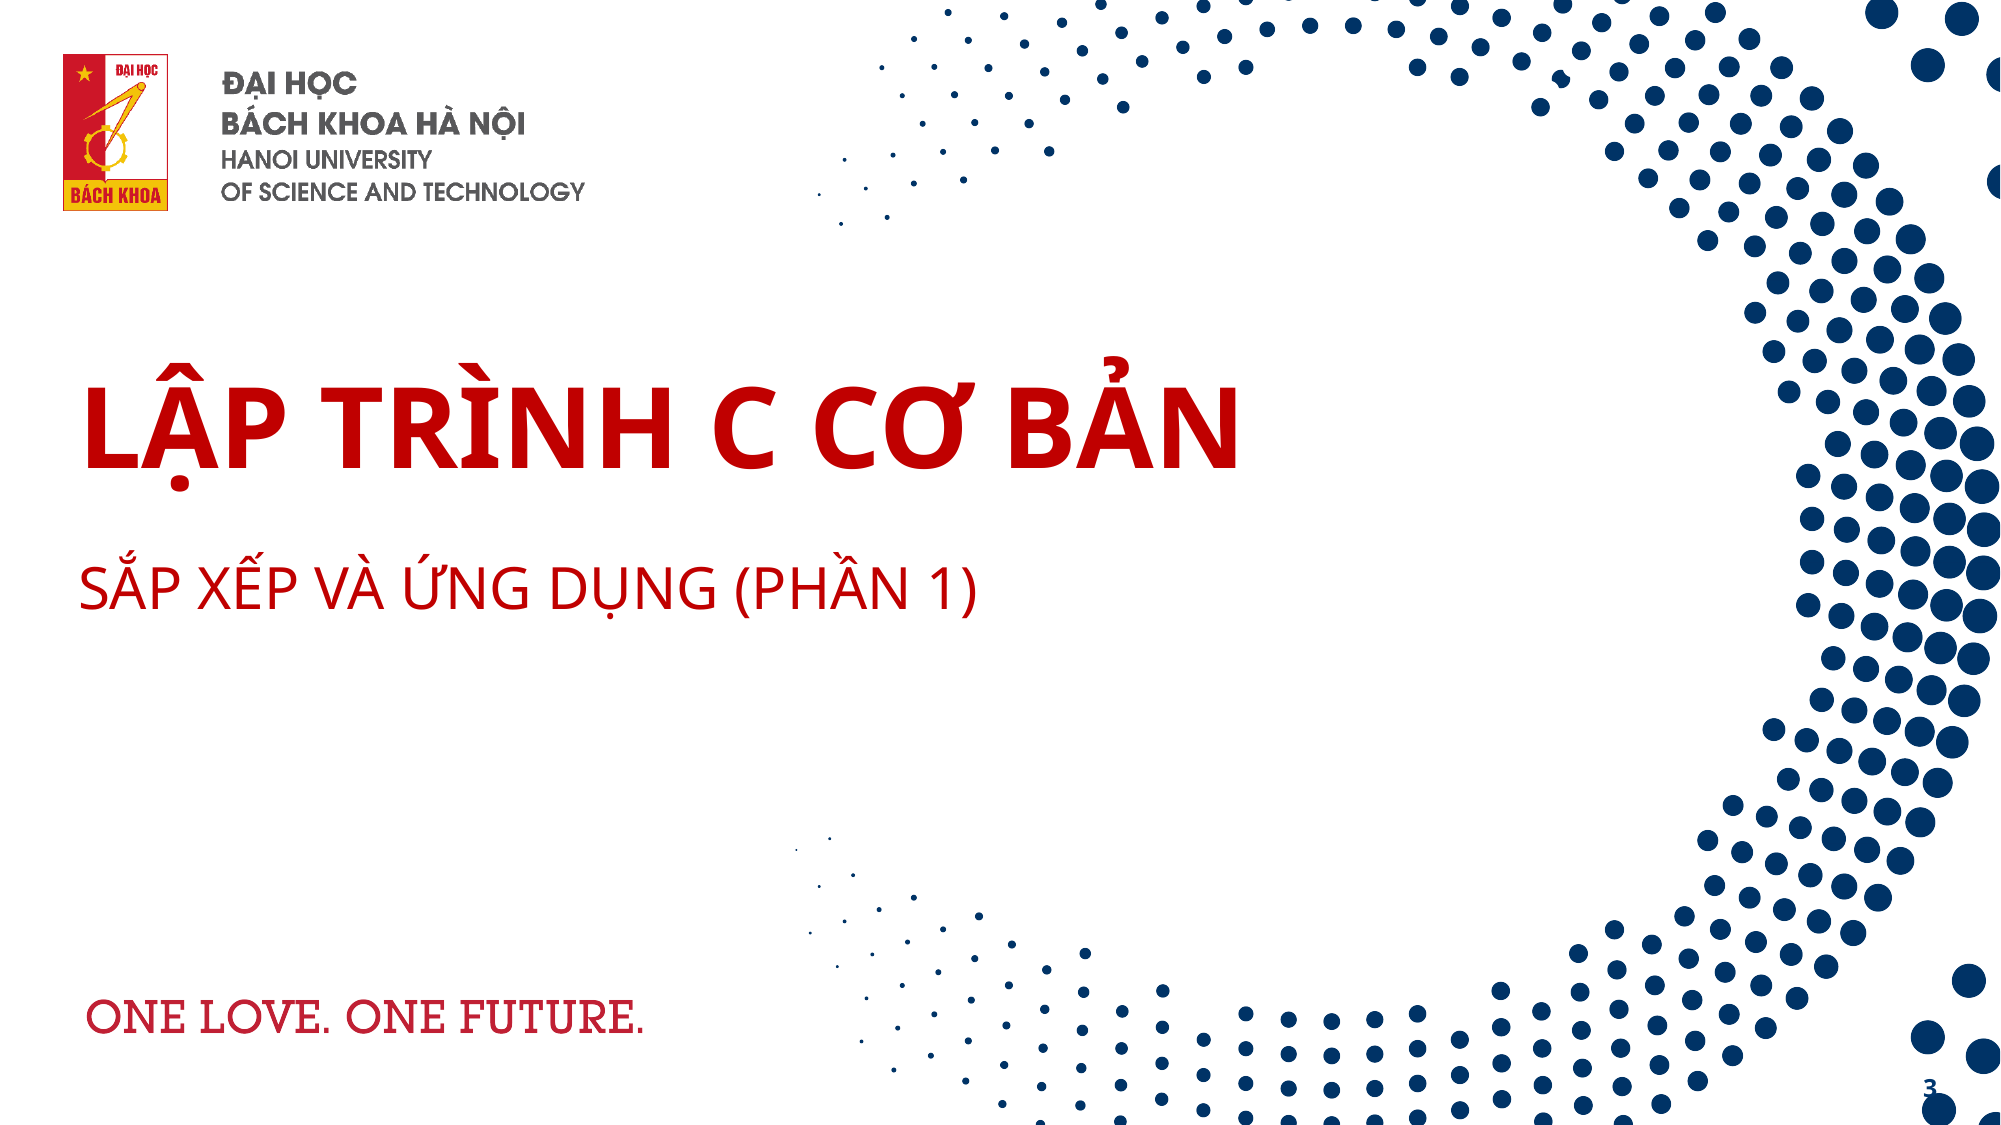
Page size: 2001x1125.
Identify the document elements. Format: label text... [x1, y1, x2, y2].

text_box LẬP TRÌNH C CƠ BẢN [63, 364, 1268, 504]
text_box SẮP XẾP VÀ ỨNG DỤNG (PHẦN 1) [63, 551, 1268, 692]
picture [0, 0, 2001, 1125]
slide_number 3 [1502, 1065, 1953, 1125]
